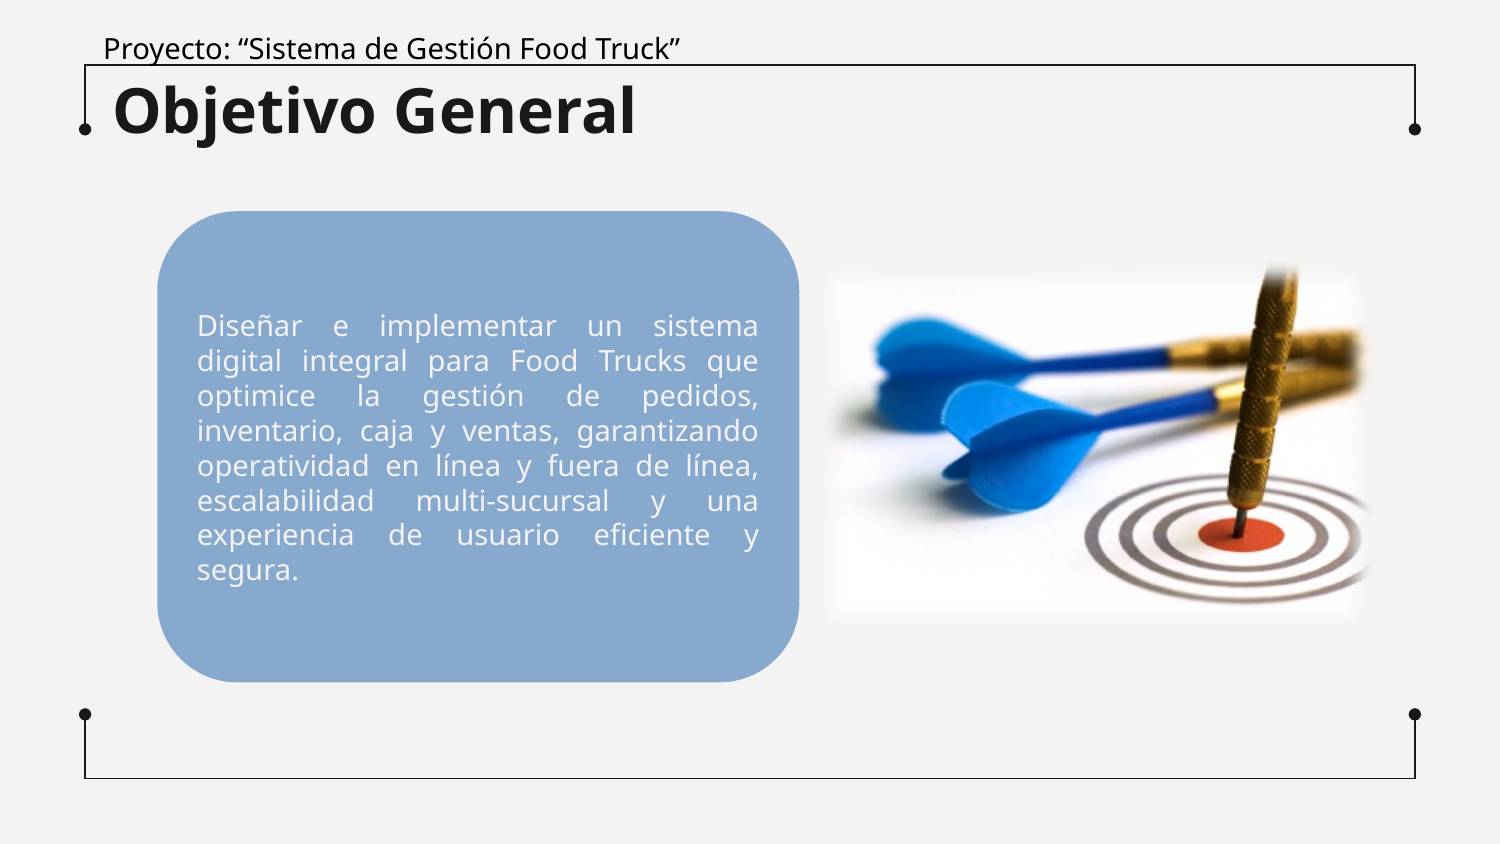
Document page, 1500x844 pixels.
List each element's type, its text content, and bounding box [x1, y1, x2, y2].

title Objetivo General [97, 55, 1363, 150]
picture [812, 260, 1375, 634]
text_box Proyecto: “Sistema de Gestión Food Truck” [88, 22, 839, 73]
text_box Diseñar e implementar un sistema digital integral para Food Trucks que optimice la gestión de pedidos, inventario, caja y ventas, garantizando operatividad en línea y fuera de línea, escalabilidad multi-sucursal y una experiencia de usuario eficiente y segura. [157, 211, 800, 683]
